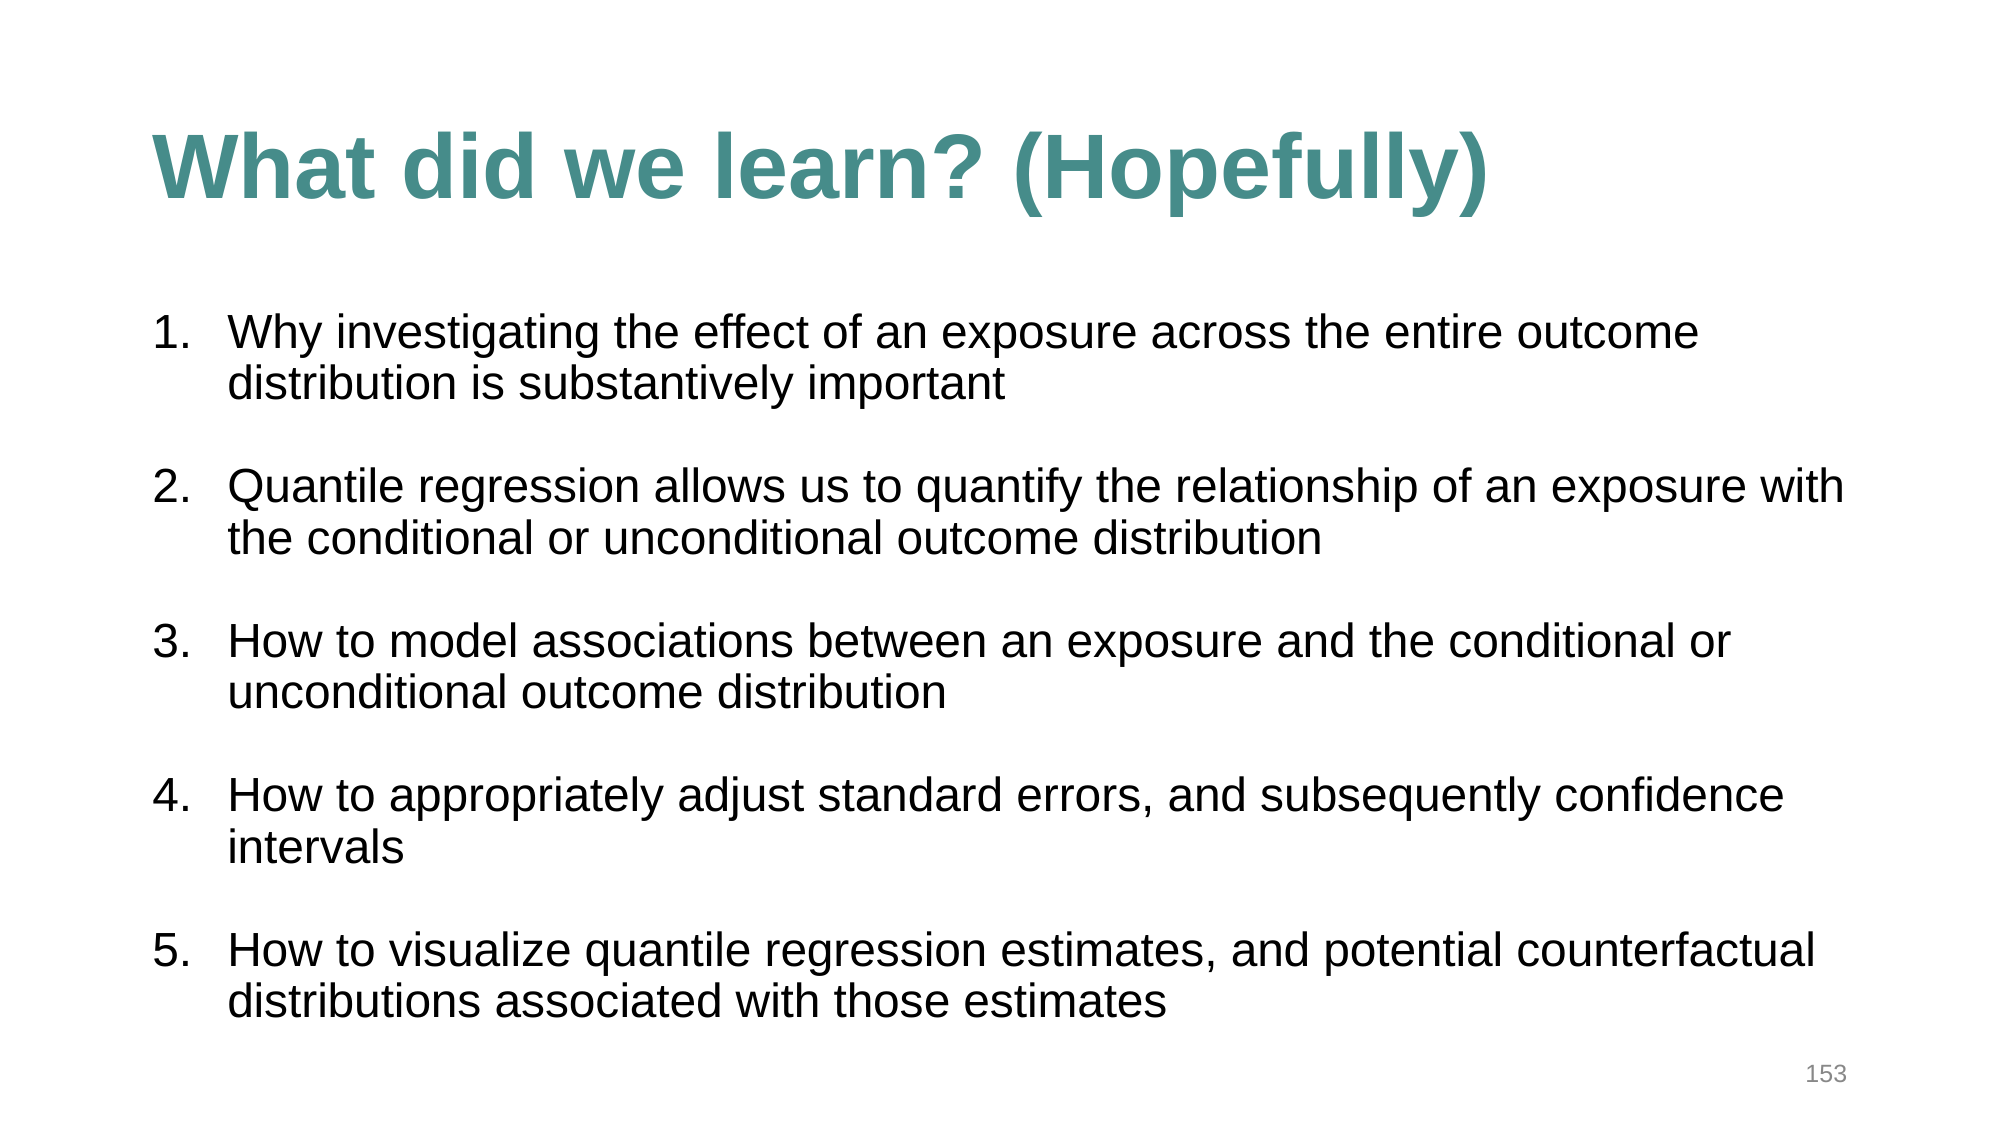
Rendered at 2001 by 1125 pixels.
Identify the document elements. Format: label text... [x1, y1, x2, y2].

title What did we learn? (Hopefully) [137, 59, 1863, 278]
list Why investigating the effect of an exposure across the entire outcome distribution is substantively important Quantile regression allows us to quantify the relationship of an exposure with the conditional or unconditional outcome distribution How to model associations between an exposure and the conditional or unconditional outcome distribution How to appropriately adjust standard errors, and subsequently confidence intervals How to visualize quantile regression estimates, and potential counterfactual distributions associated with those estimates [137, 299, 1863, 1043]
slide_number 153 [1412, 1042, 1863, 1103]
